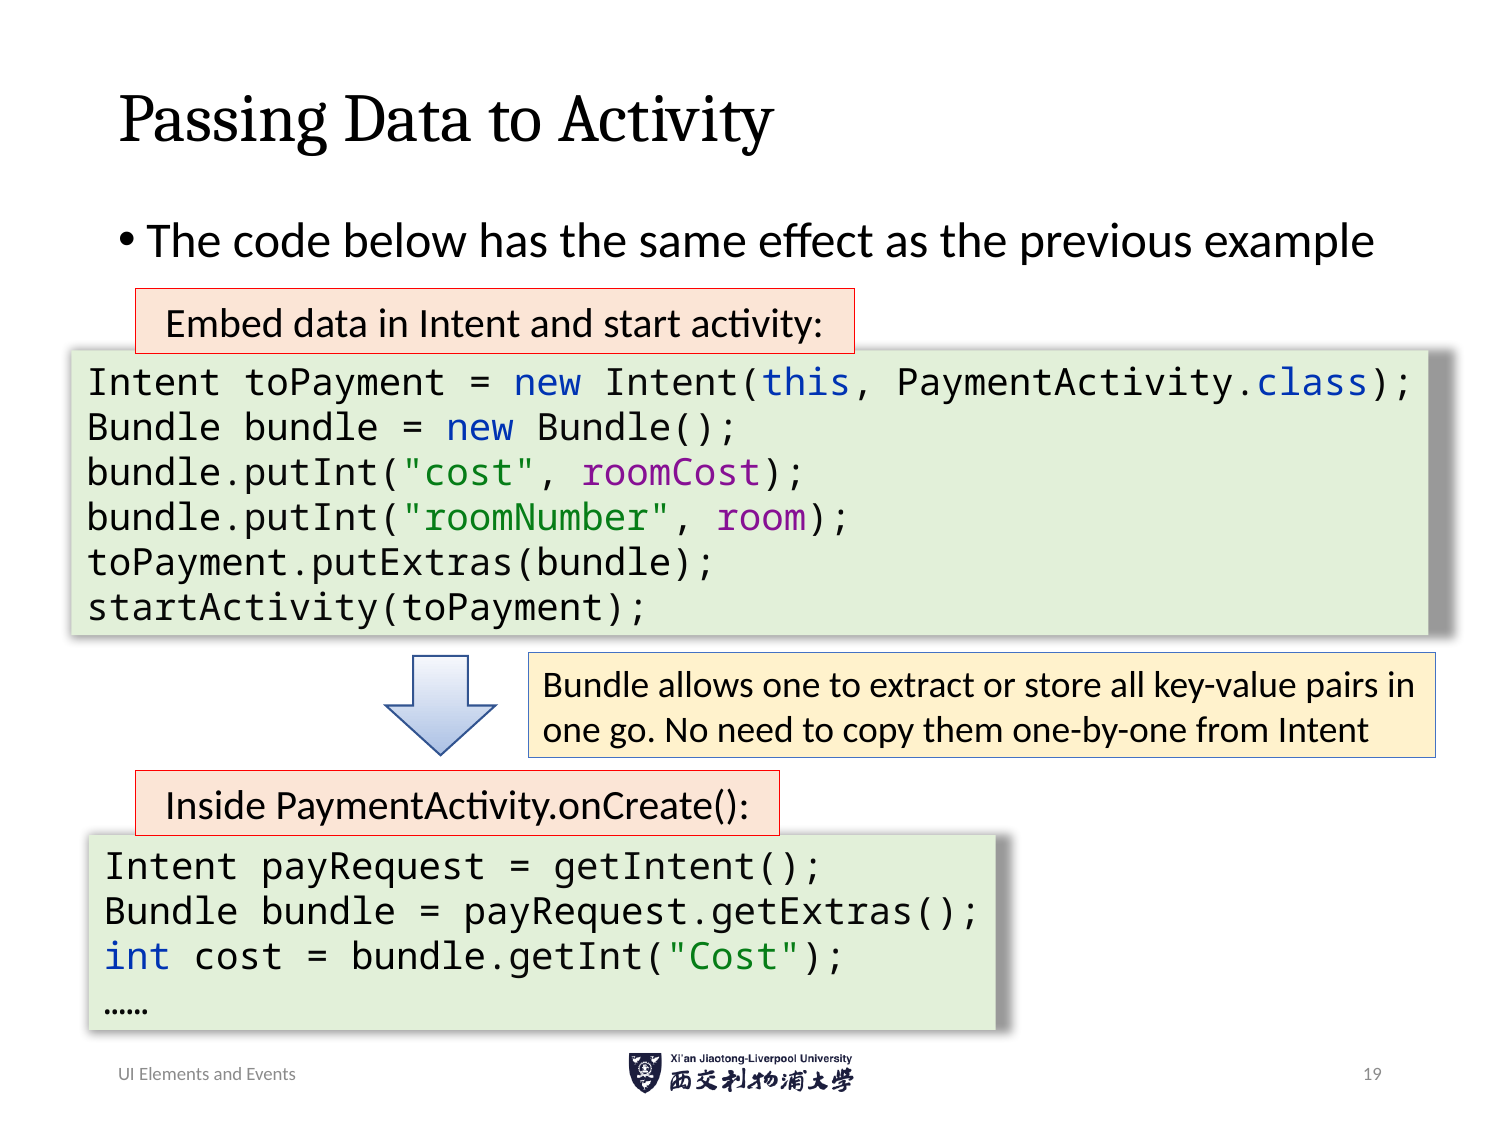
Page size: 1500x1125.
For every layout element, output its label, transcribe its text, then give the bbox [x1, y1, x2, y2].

text_box [383, 654, 499, 757]
list The code below has the same effect as the previous example [103, 647, 1397, 1014]
text_box Intent payRequest = getIntent(); Bundle bundle = payRequest.getExtras(); int cost = bundle.getInt("Cost"); …… [88, 835, 996, 1030]
text_box Embed data in Intent and start activity: [135, 288, 855, 354]
picture [625, 1049, 857, 1096]
text_box Intent toPayment = new Intent(this, PaymentActivity.class); Bundle bundle = new Bundle(); bundle.putInt("cost", roomCost); bundle.putInt("roomNumber", room); toPayment.putExtras(bundle); startActivity(toPayment); [71, 350, 1429, 636]
text_box Inside PaymentActivity.onCreate(): [135, 770, 780, 836]
text_box Bundle allows one to extract or store all key-value pairs in one go. No need to copy them one-by-one from Intent [528, 652, 1436, 758]
title Passing Data to Activity [103, 59, 1397, 178]
list The code below has the same effect as the previous example [103, 206, 1397, 342]
slide_number 19 [1059, 1042, 1397, 1103]
slide_number UI Elements and Events [103, 1042, 441, 1103]
